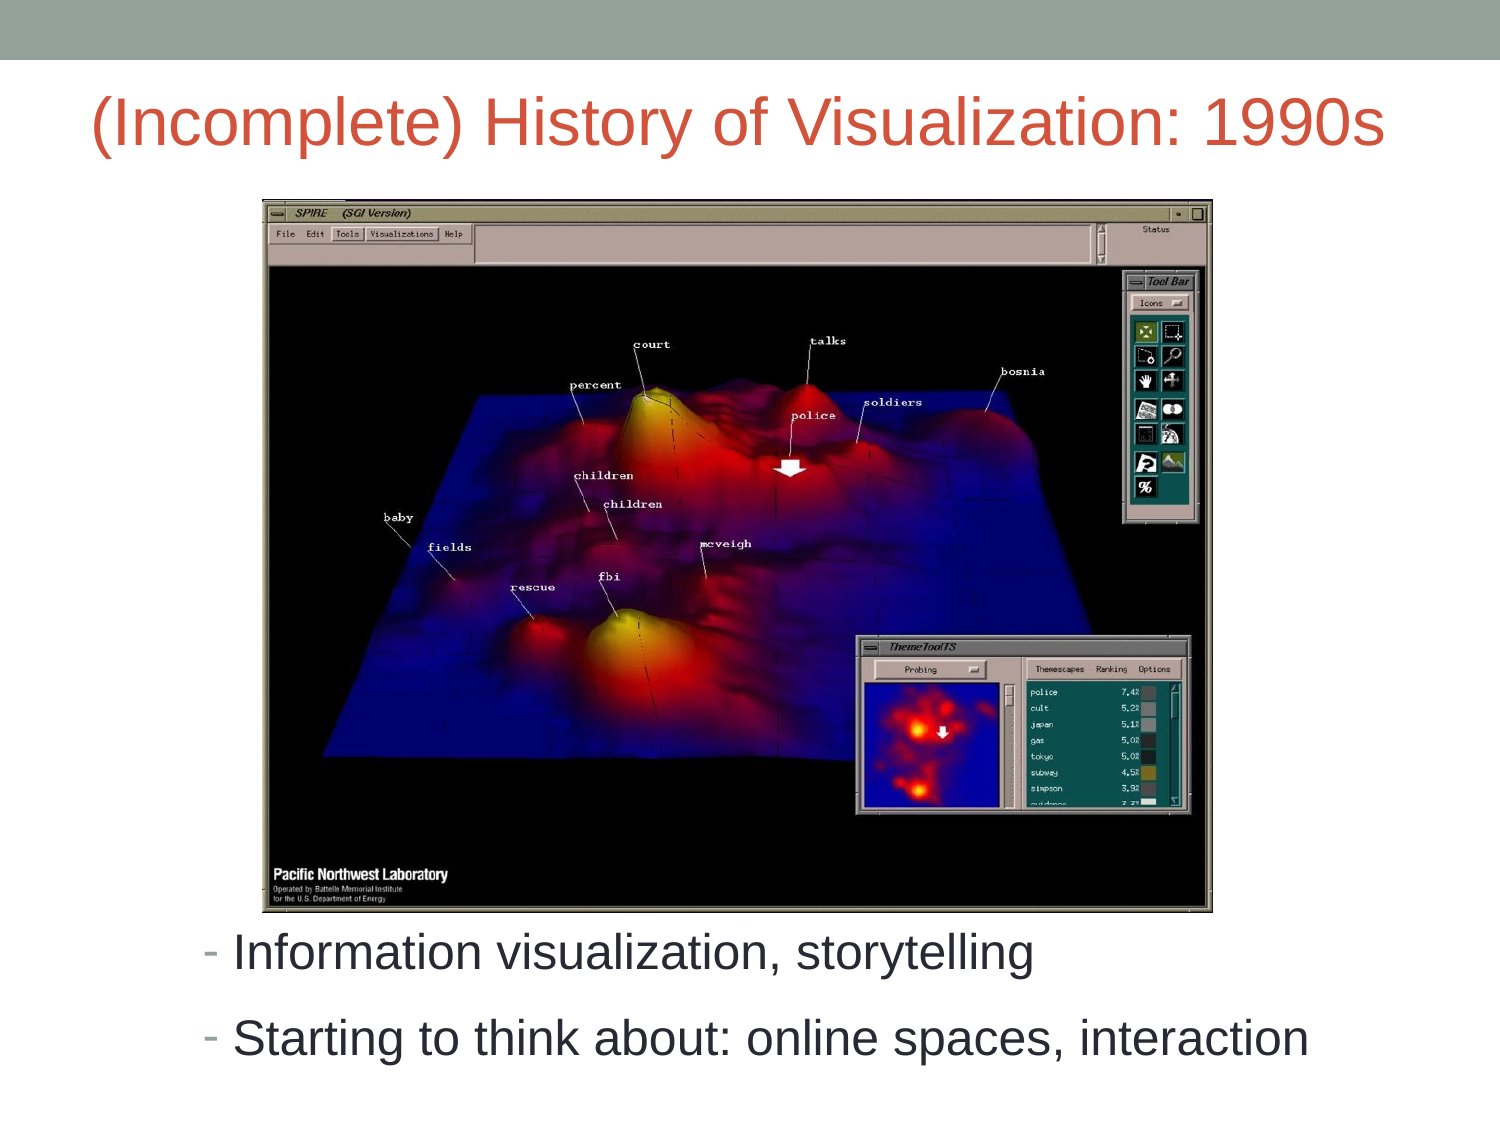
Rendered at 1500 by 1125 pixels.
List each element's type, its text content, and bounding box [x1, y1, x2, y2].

list Information visualization, storytelling Starting to think about: online spaces, interaction [187, 912, 1463, 1038]
picture [262, 199, 1213, 913]
title (Incomplete) History of Visualization: 1990s [75, 37, 1425, 200]
